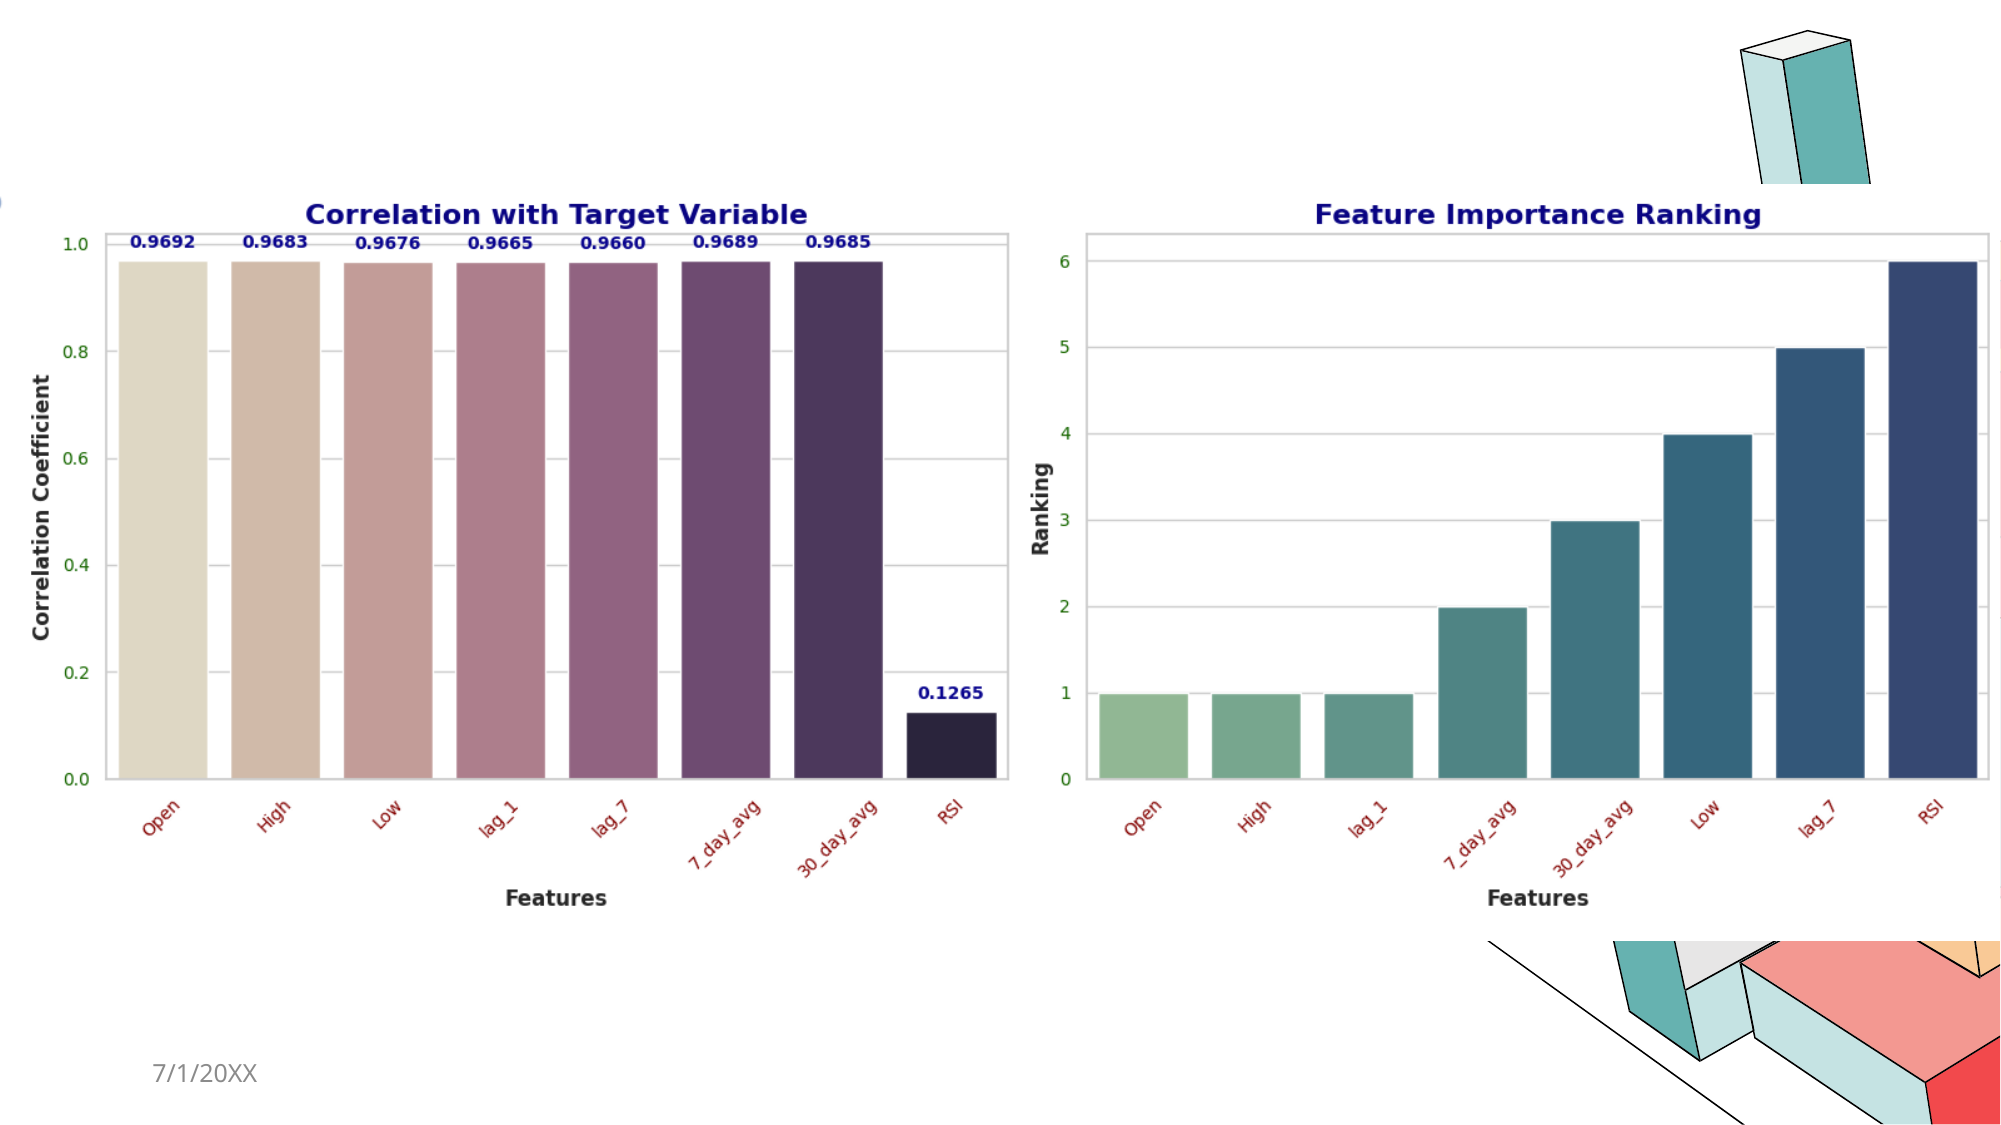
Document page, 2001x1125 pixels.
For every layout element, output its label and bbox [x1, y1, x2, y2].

picture [0, 184, 2000, 941]
slide_number [137, 1042, 588, 1103]
